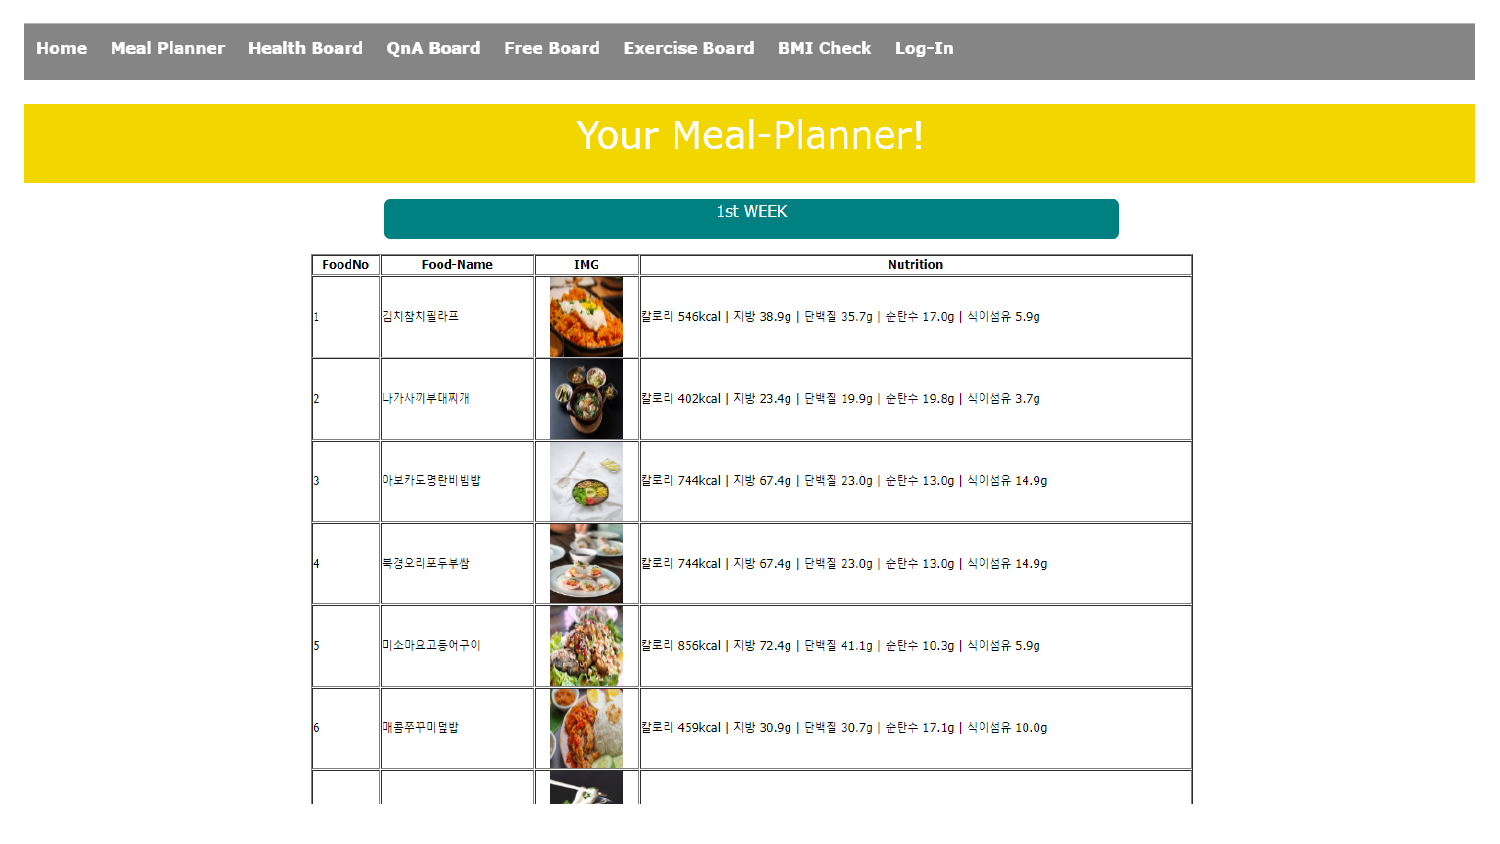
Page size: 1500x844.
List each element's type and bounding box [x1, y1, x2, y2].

picture [24, 21, 1476, 805]
